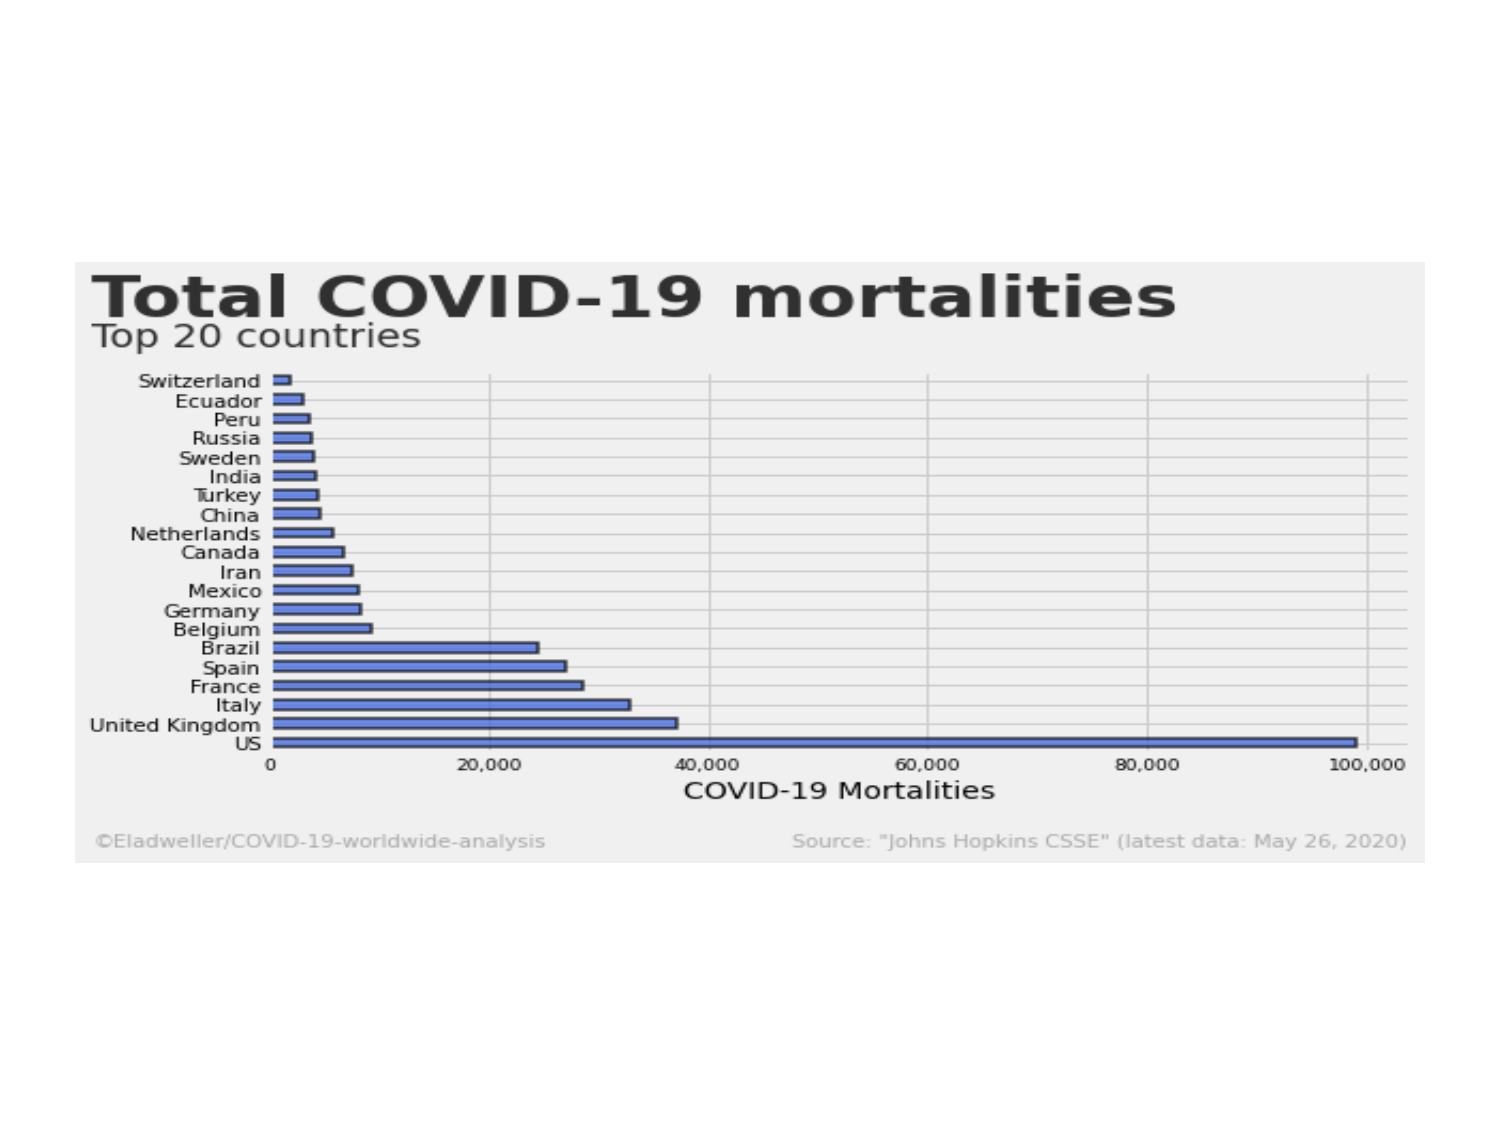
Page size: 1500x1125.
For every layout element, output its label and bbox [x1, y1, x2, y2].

picture [74, 262, 1426, 863]
